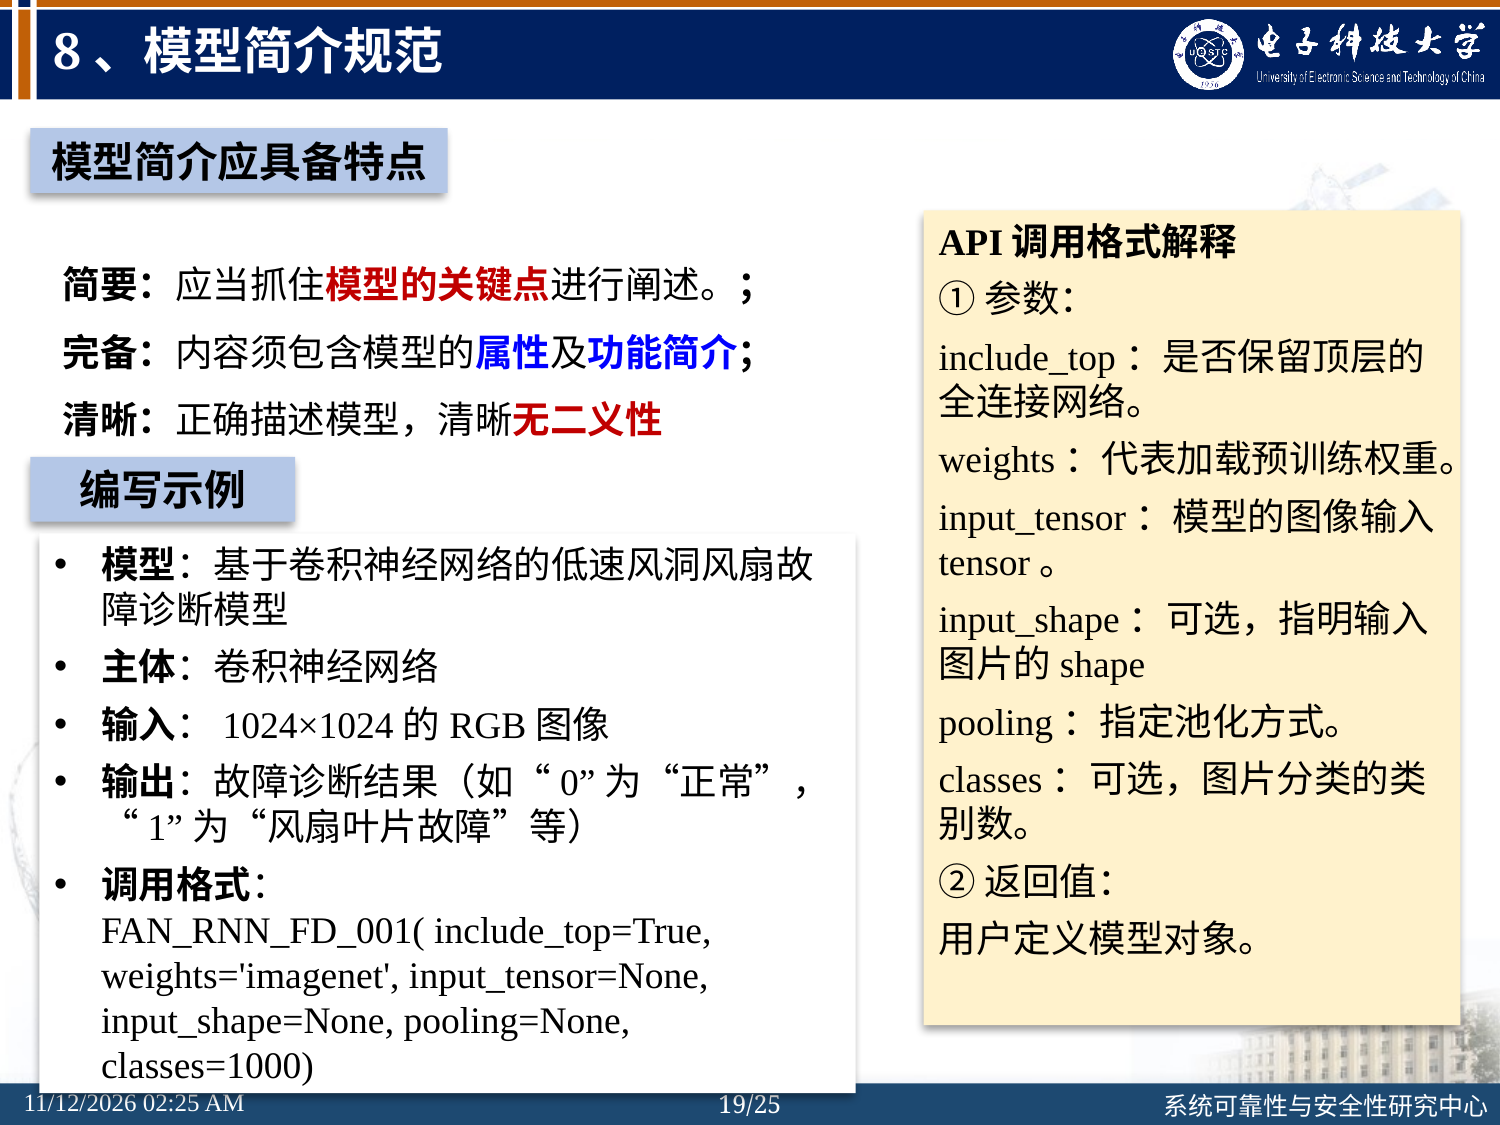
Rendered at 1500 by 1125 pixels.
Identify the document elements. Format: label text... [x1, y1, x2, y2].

text_box 简要：应当抓住模型的关键点进行阐述。； 完备：内容须包含模型的属性及功能简介； 清晰：正确描述模型，清晰无二义性 [48, 231, 865, 449]
text_box API调用格式解释 ①参数： include_top：是否保留顶层的全连接网络。 weights：代表加载预训练权重。 input_tensor：模型的图像输入tensor。 input_shape：可选，指明输入图片的shape pooling：指定池化方式。 classes：可选，图片分类的类别数。 ②返回值： 用户定义模型对象。 [923, 210, 1461, 1026]
picture [1369, 19, 1485, 90]
text_box 模型简介应具备特点 [30, 128, 448, 193]
title 8、模型简介规范 [38, 8, 1369, 99]
text_box 编写示例 [30, 456, 296, 522]
text_box 模型：基于卷积神经网络的低速风洞风扇故障诊断模型 主体：卷积神经网络 输入：1024×1024的RGB图像 输出：故障诊断结果（如“0”为“正常”，“1”为“风扇叶片故障”等） 调用格式：FAN_RNN_FD_001( include_top=True, weights='imagenet', input_tensor=None, input_shape=None, pooling=None, classes=1000) [39, 533, 856, 1094]
picture [0, 140, 1500, 1083]
